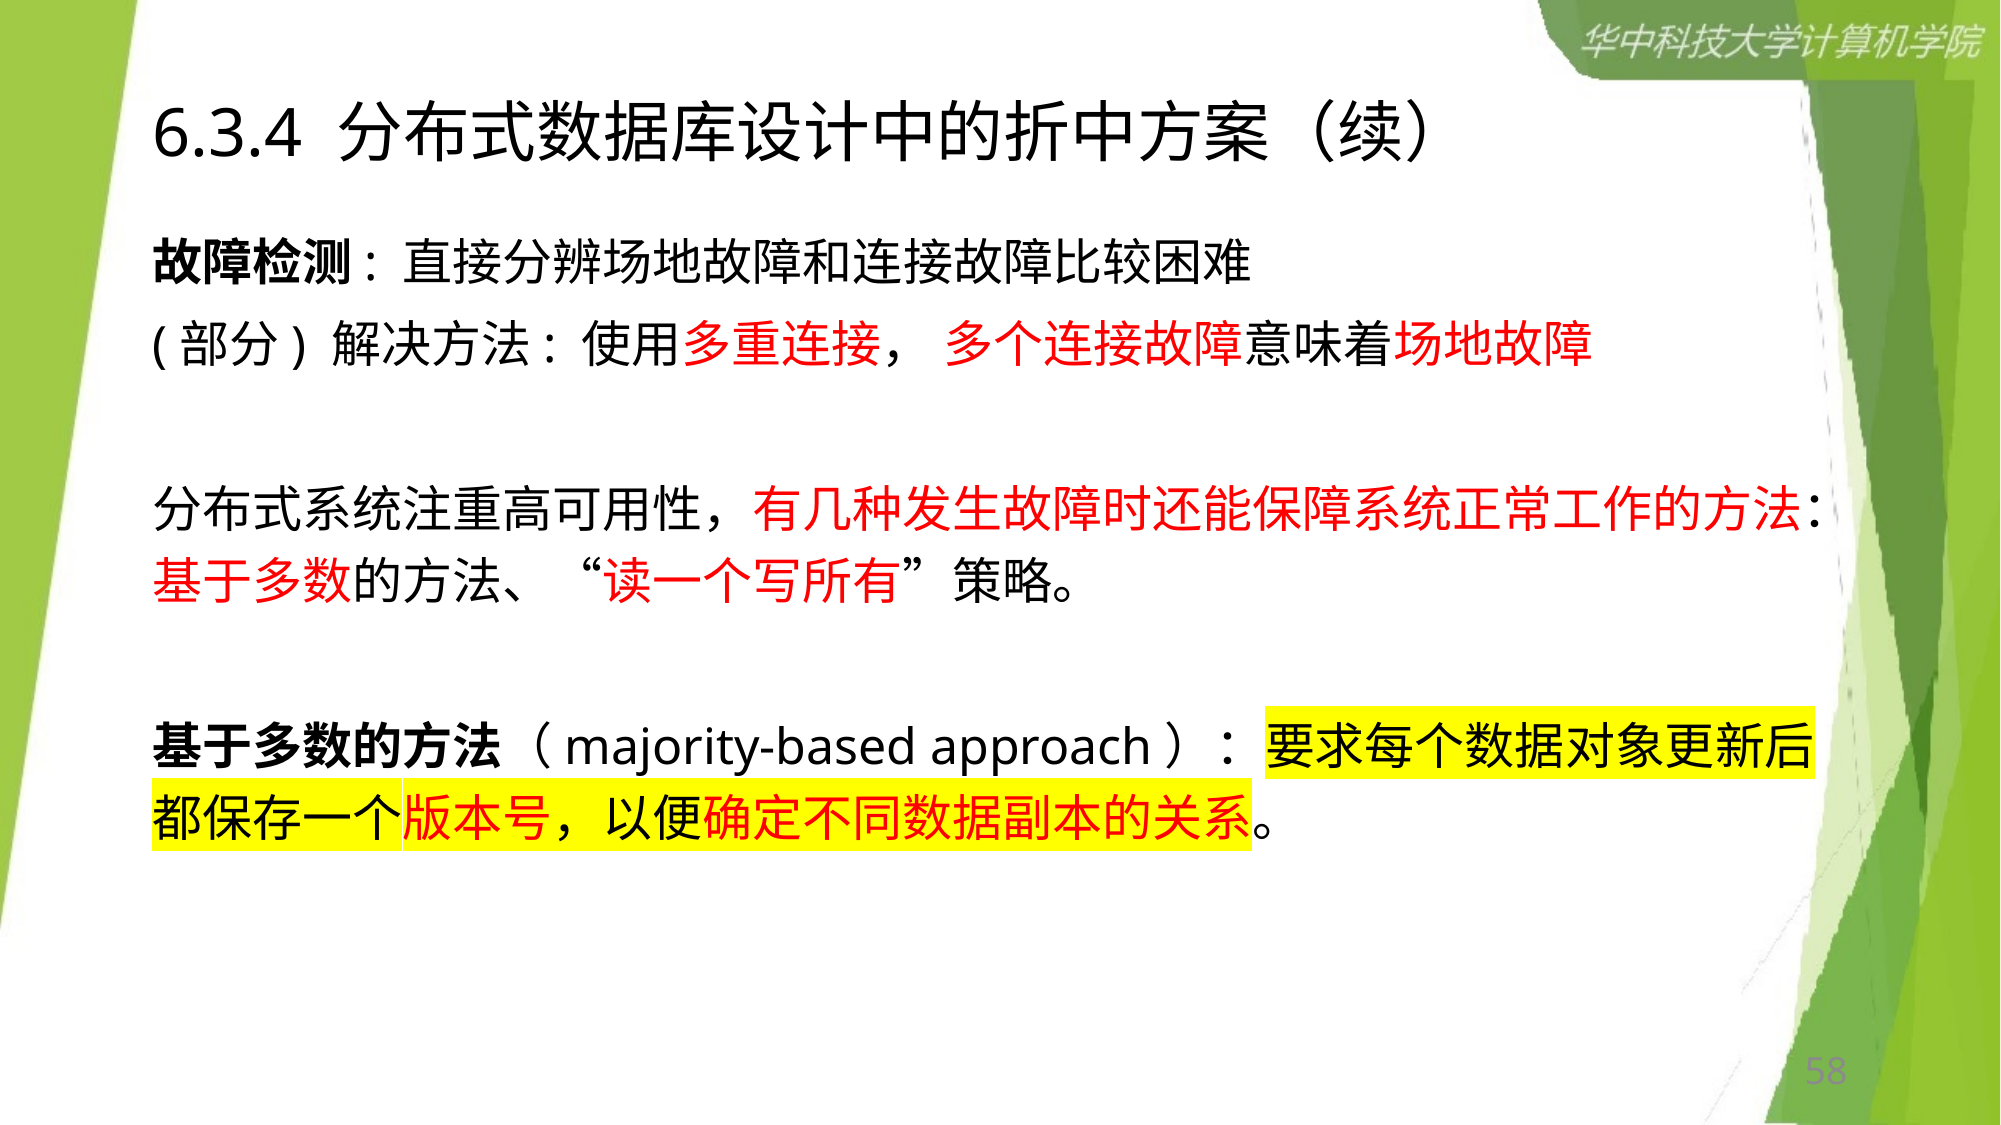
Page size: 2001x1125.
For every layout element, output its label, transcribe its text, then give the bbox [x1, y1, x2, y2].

list 故障检测: 直接分辨场地故障和连接故障比较困难 (部分) 解决方法: 使用多重连接， 多个连接故障意味着场地故障 分布式系统注重高可用性，有几种发生故障时还能保障系统正常工作的方法：基于多数的方法、“读一个写所有”策略。 基于多数的方法（majority-based approach）：要求每个数据对象更新后都保存一个版本号，以便确定不同数据副本的关系。 [137, 210, 1863, 1043]
picture [0, 0, 2001, 1125]
slide_number 58 [1412, 1042, 1863, 1103]
title 6.3.4 分布式数据库设计中的折中方案（续） [137, 59, 1863, 210]
